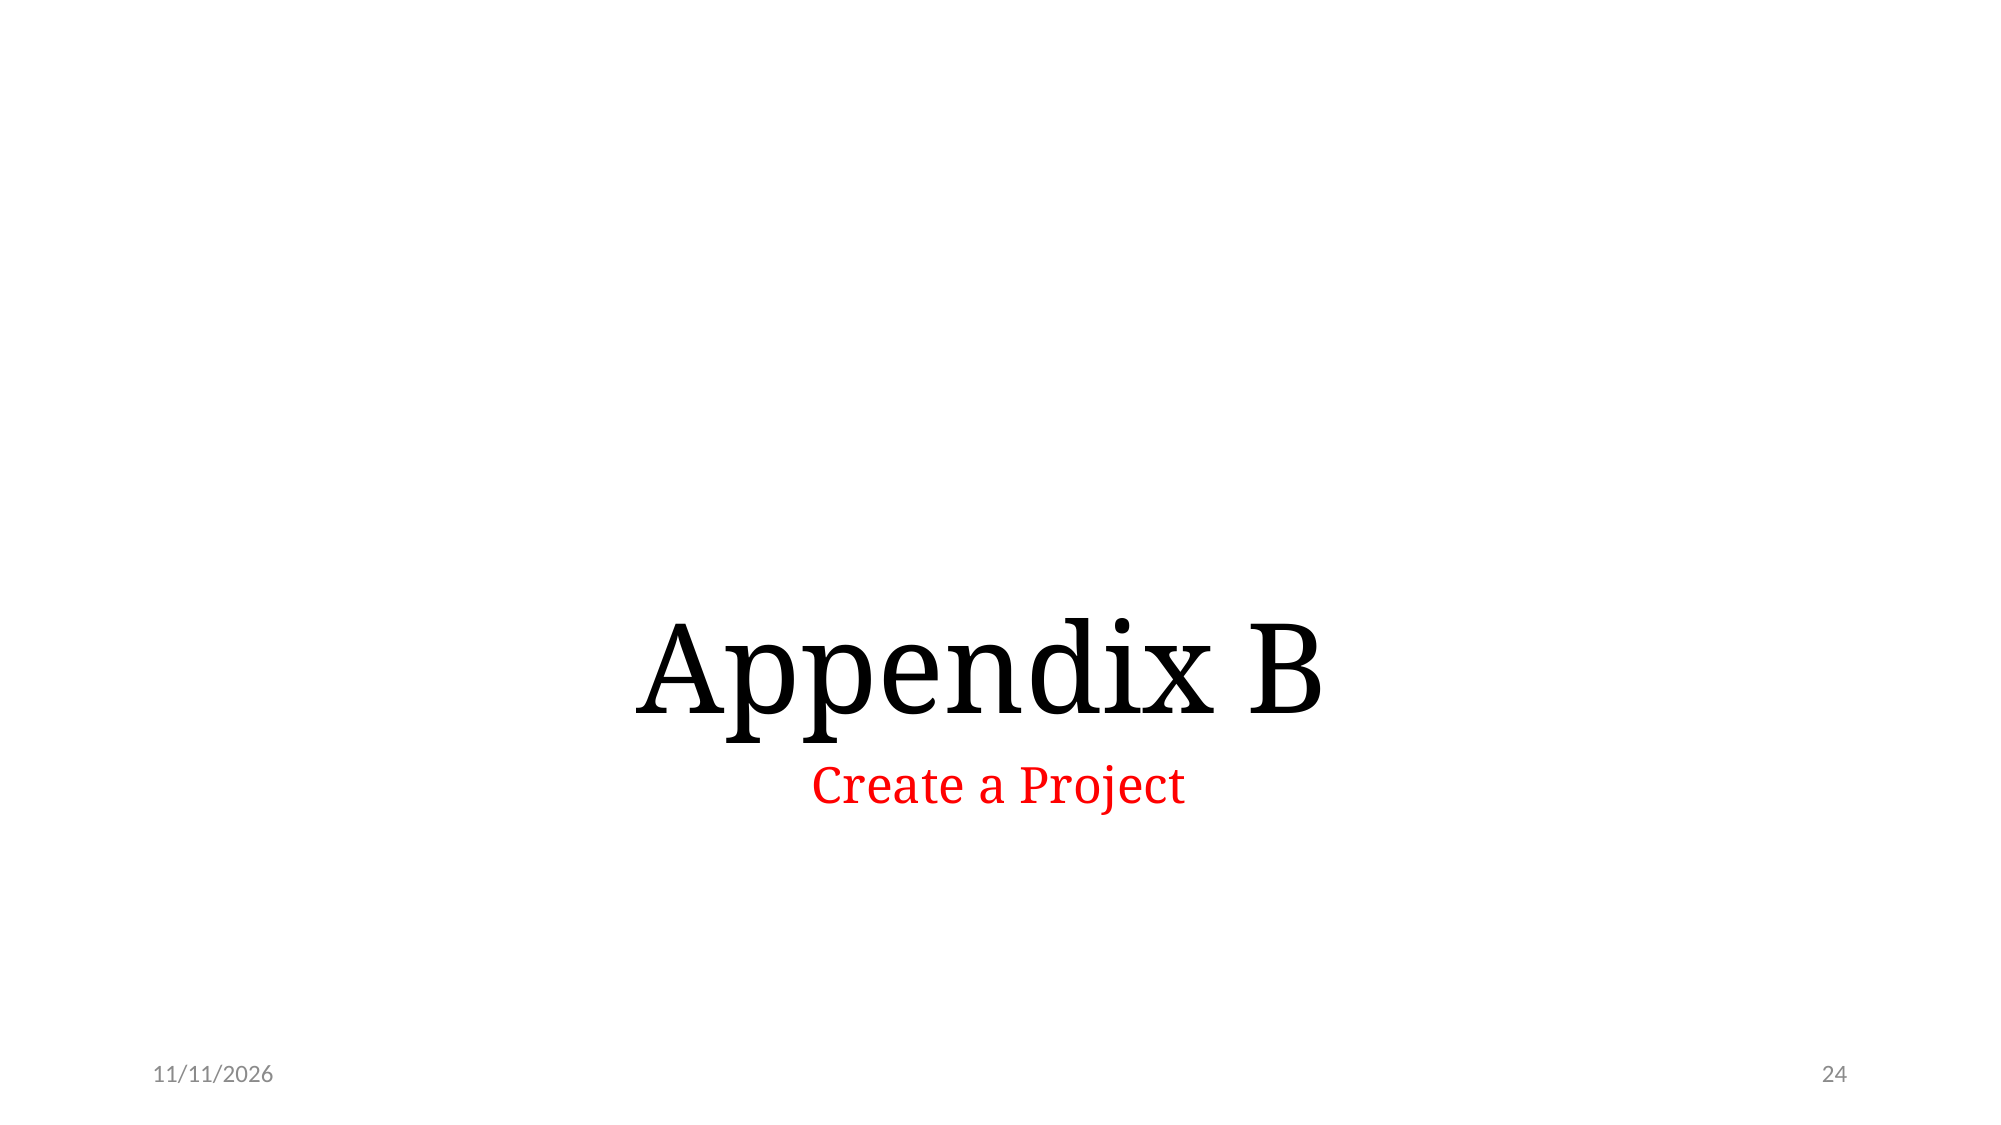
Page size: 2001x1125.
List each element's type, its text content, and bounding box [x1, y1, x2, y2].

list Create a Project [136, 752, 1862, 999]
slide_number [137, 1042, 588, 1103]
slide_number 24 [1412, 1042, 1863, 1103]
title Appendix B [136, 280, 1862, 749]
